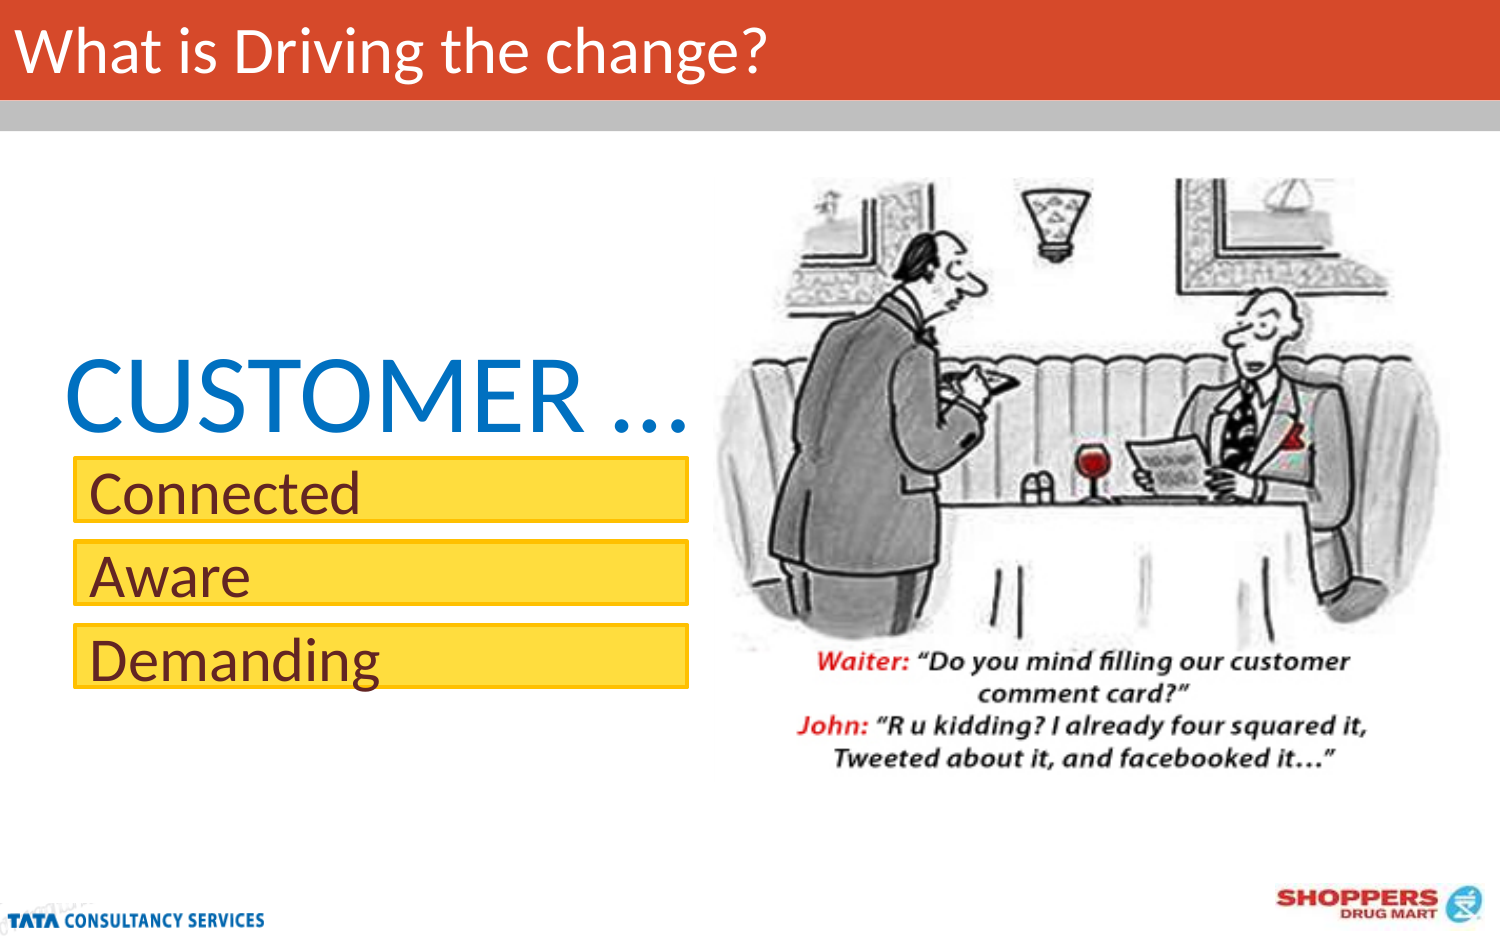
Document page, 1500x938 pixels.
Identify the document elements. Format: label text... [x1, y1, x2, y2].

picture [0, 903, 273, 937]
text_box CUSTOMER … [50, 312, 708, 463]
title What is Driving the change? [0, 0, 1500, 100]
text_box Connected [73, 456, 689, 523]
picture [1275, 883, 1485, 931]
text_box Aware [73, 539, 689, 606]
picture [713, 176, 1451, 782]
text_box Demanding [73, 623, 689, 689]
